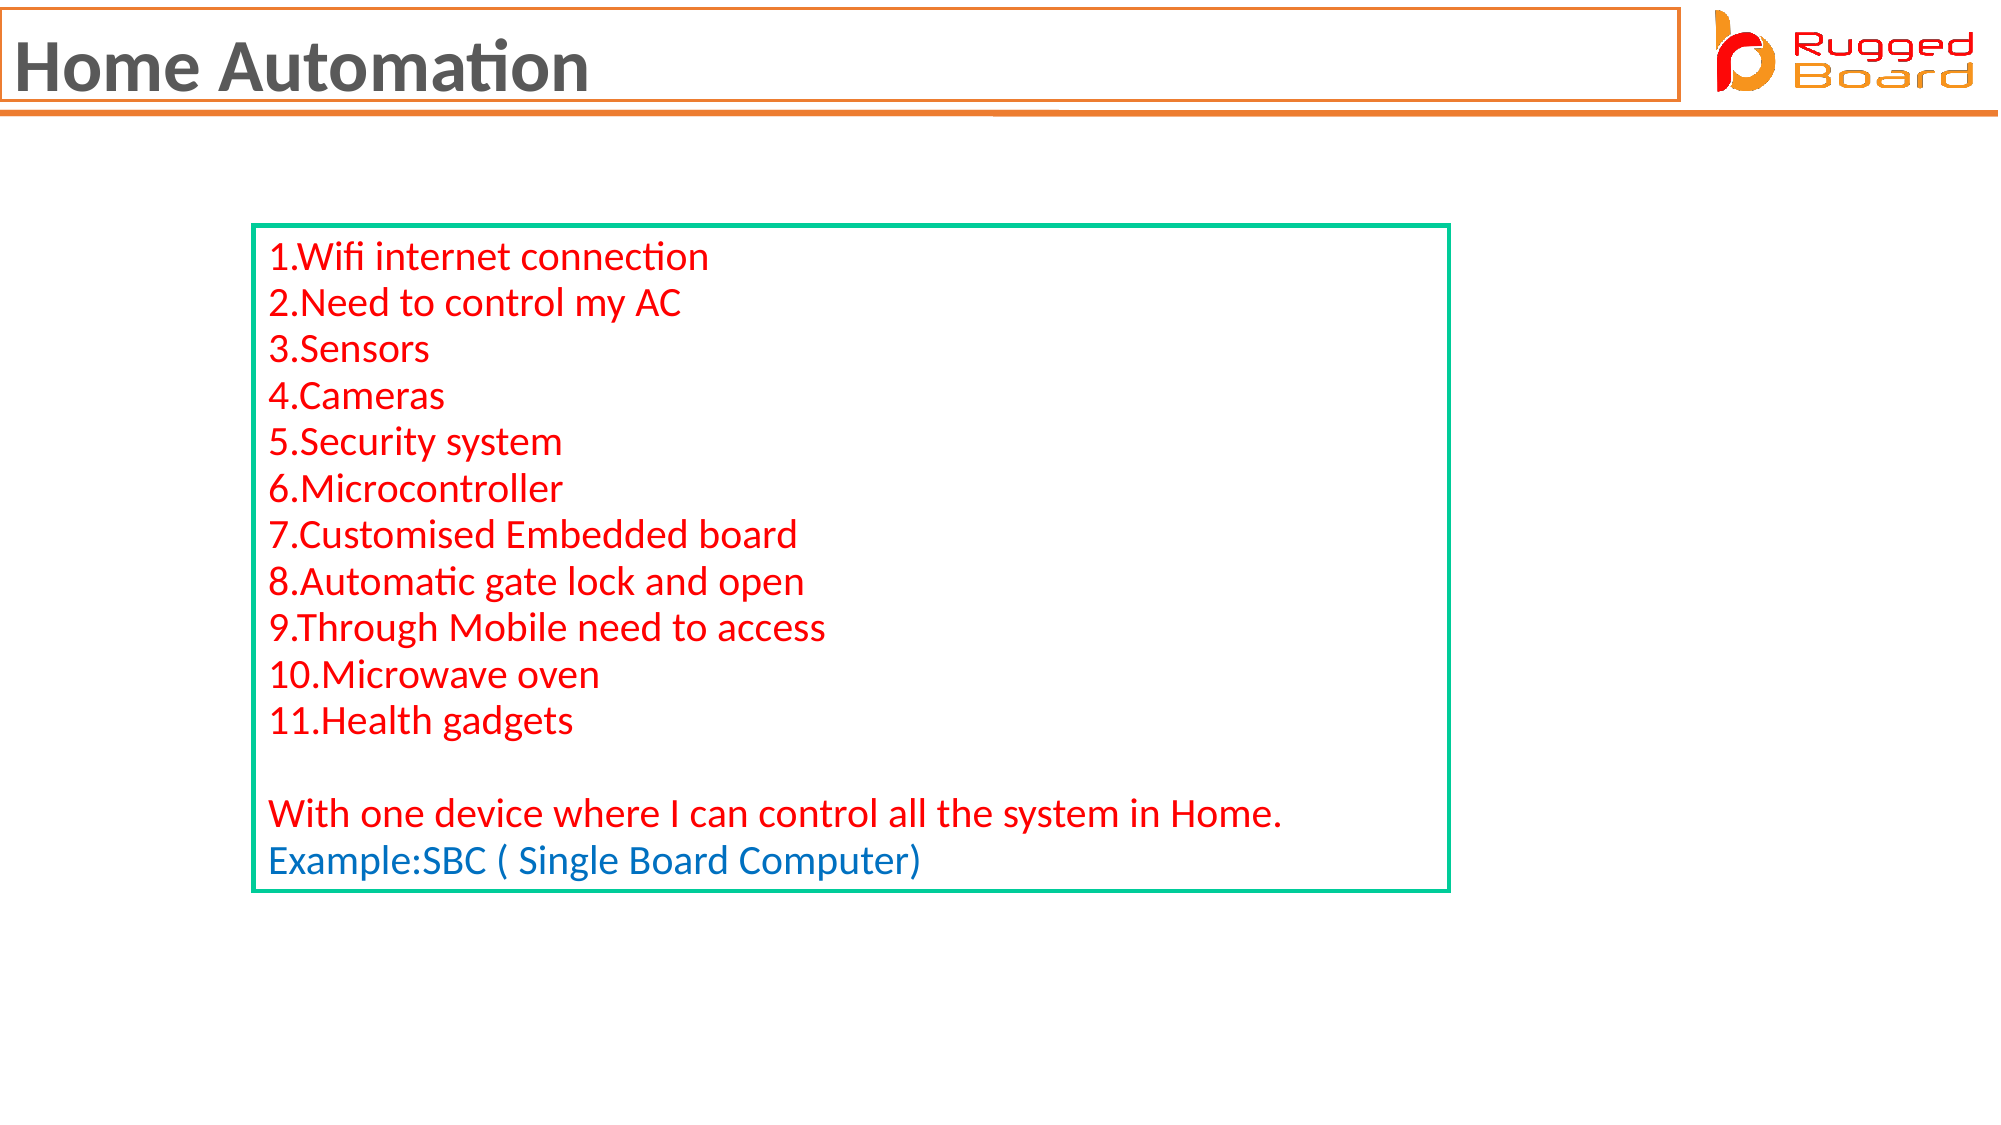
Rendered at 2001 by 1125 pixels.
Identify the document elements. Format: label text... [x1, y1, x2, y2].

text_box Home Automation [0, 8, 1679, 101]
picture [1709, 8, 1981, 106]
text_box 1.Wifi internet connection 2.Need to control my AC 3.Sensors 4.Cameras 5.Security system 6.Microcontroller 7.Customised Embedded board 8.Automatic gate lock and open 9.Through Mobile need to access 10.Microwave oven 11.Health gadgets With one device where I can control all the system in Home. Example:SBC ( Single Board Computer) [253, 225, 1450, 891]
